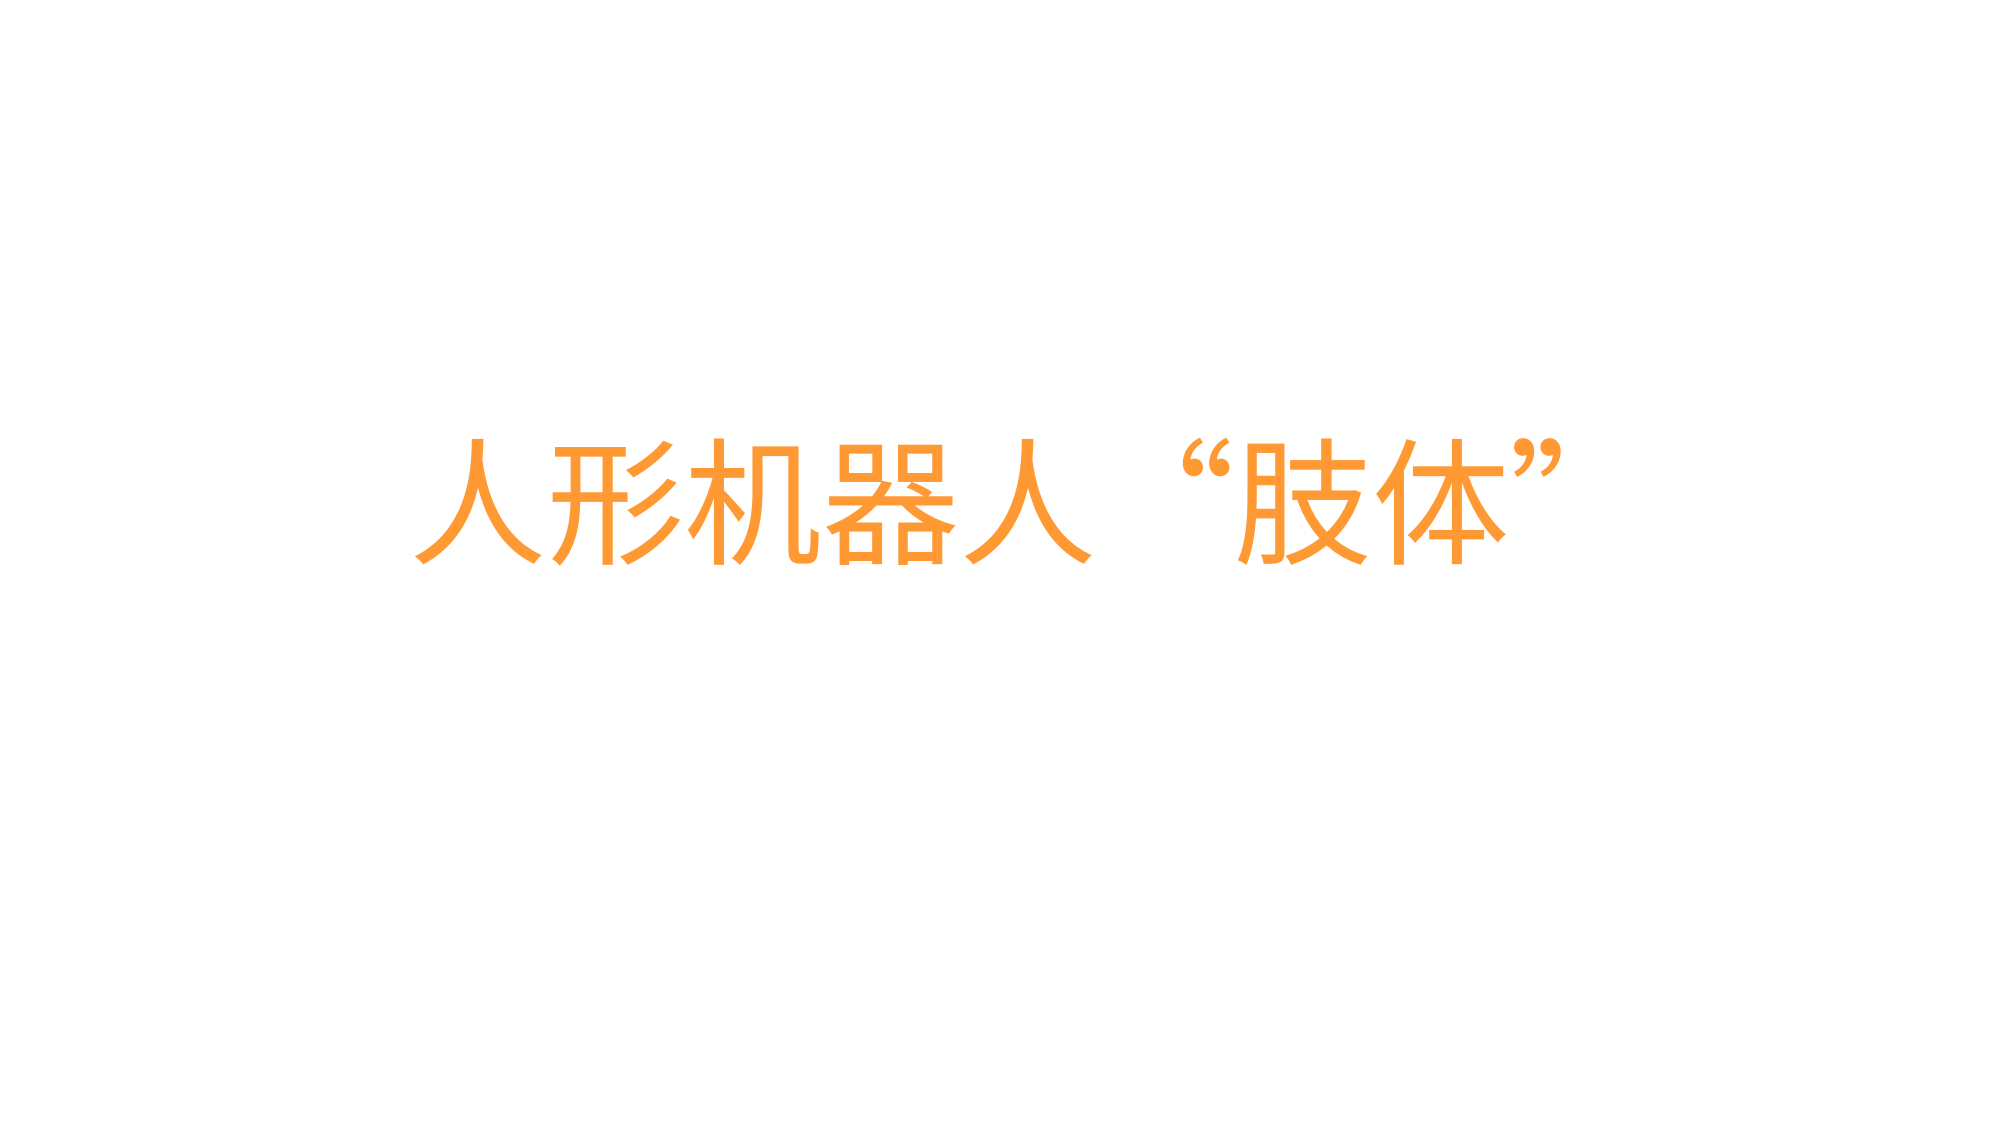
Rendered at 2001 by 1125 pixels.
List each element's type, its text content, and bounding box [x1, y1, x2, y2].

text_box 人形机器人“肢体” [125, 435, 1932, 1028]
